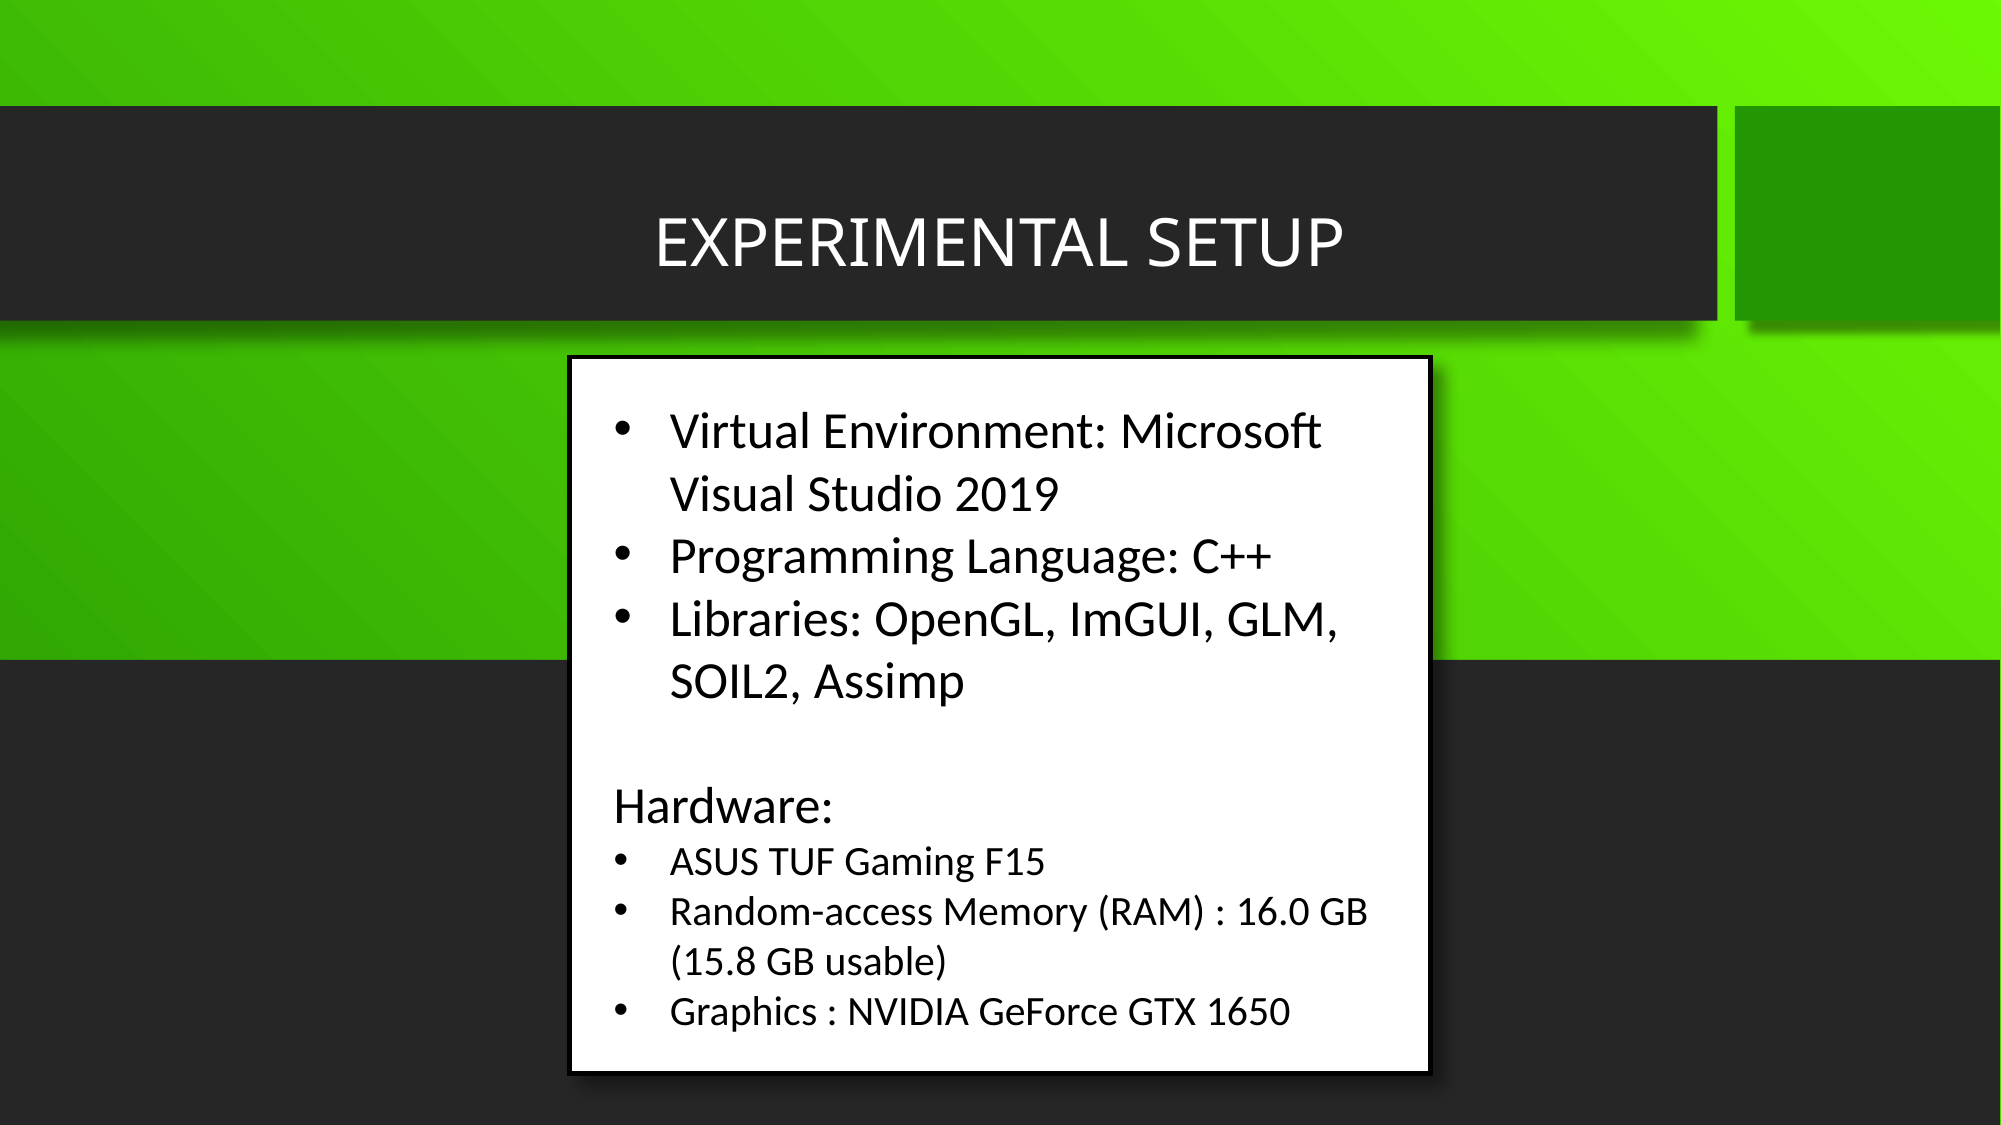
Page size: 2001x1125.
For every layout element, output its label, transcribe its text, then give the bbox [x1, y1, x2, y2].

text_box [0, 105, 1718, 322]
text_box [0, 0, 2000, 659]
text_box EXPERIMENTAL SETUP [494, 152, 1506, 288]
text_box [0, 659, 2000, 1125]
text_box Virtual Environment: Microsoft Visual Studio 2019 Programming Language: C++ Libraries: OpenGL, ImGUI, GLM, SOIL2, Assimp Hardware: ASUS TUF Gaming F15 Random-access Memory (RAM) : 16.0 GB (15.8 GB usable) Graphics : NVIDIA GeForce GTX 1650 [569, 356, 1431, 1075]
text_box [1734, 105, 2000, 322]
